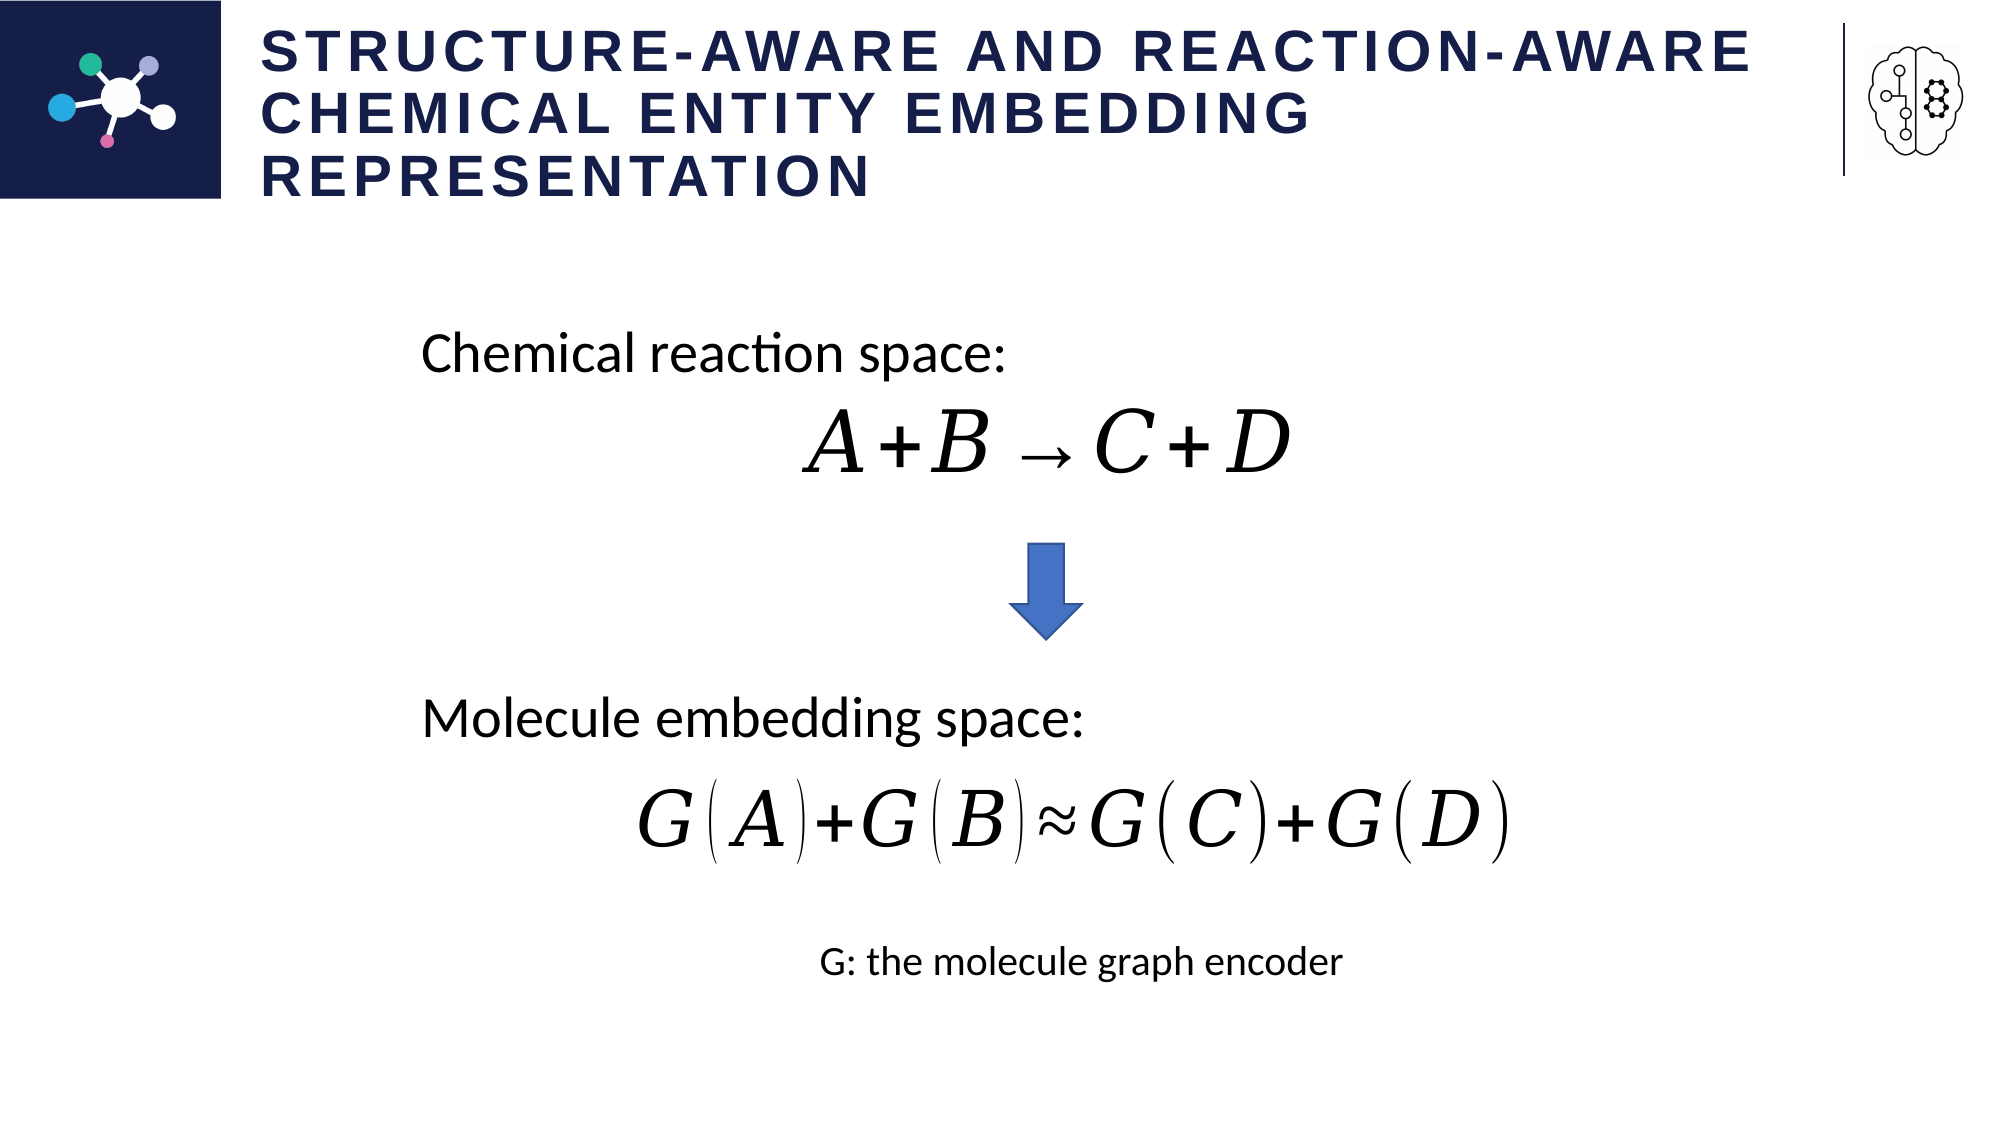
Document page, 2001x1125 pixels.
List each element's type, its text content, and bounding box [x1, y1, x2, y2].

text_box [1008, 542, 1085, 642]
text_box Chemical reaction space: [406, 306, 1024, 392]
text_box G: the molecule graph encoder [804, 926, 1360, 992]
picture [1890, 46, 1964, 156]
picture [48, 53, 176, 148]
title Structure-aware and reaction-aware chemical entity embedding representation [245, 16, 1890, 215]
text_box Molecule embedding space: [406, 672, 1102, 757]
